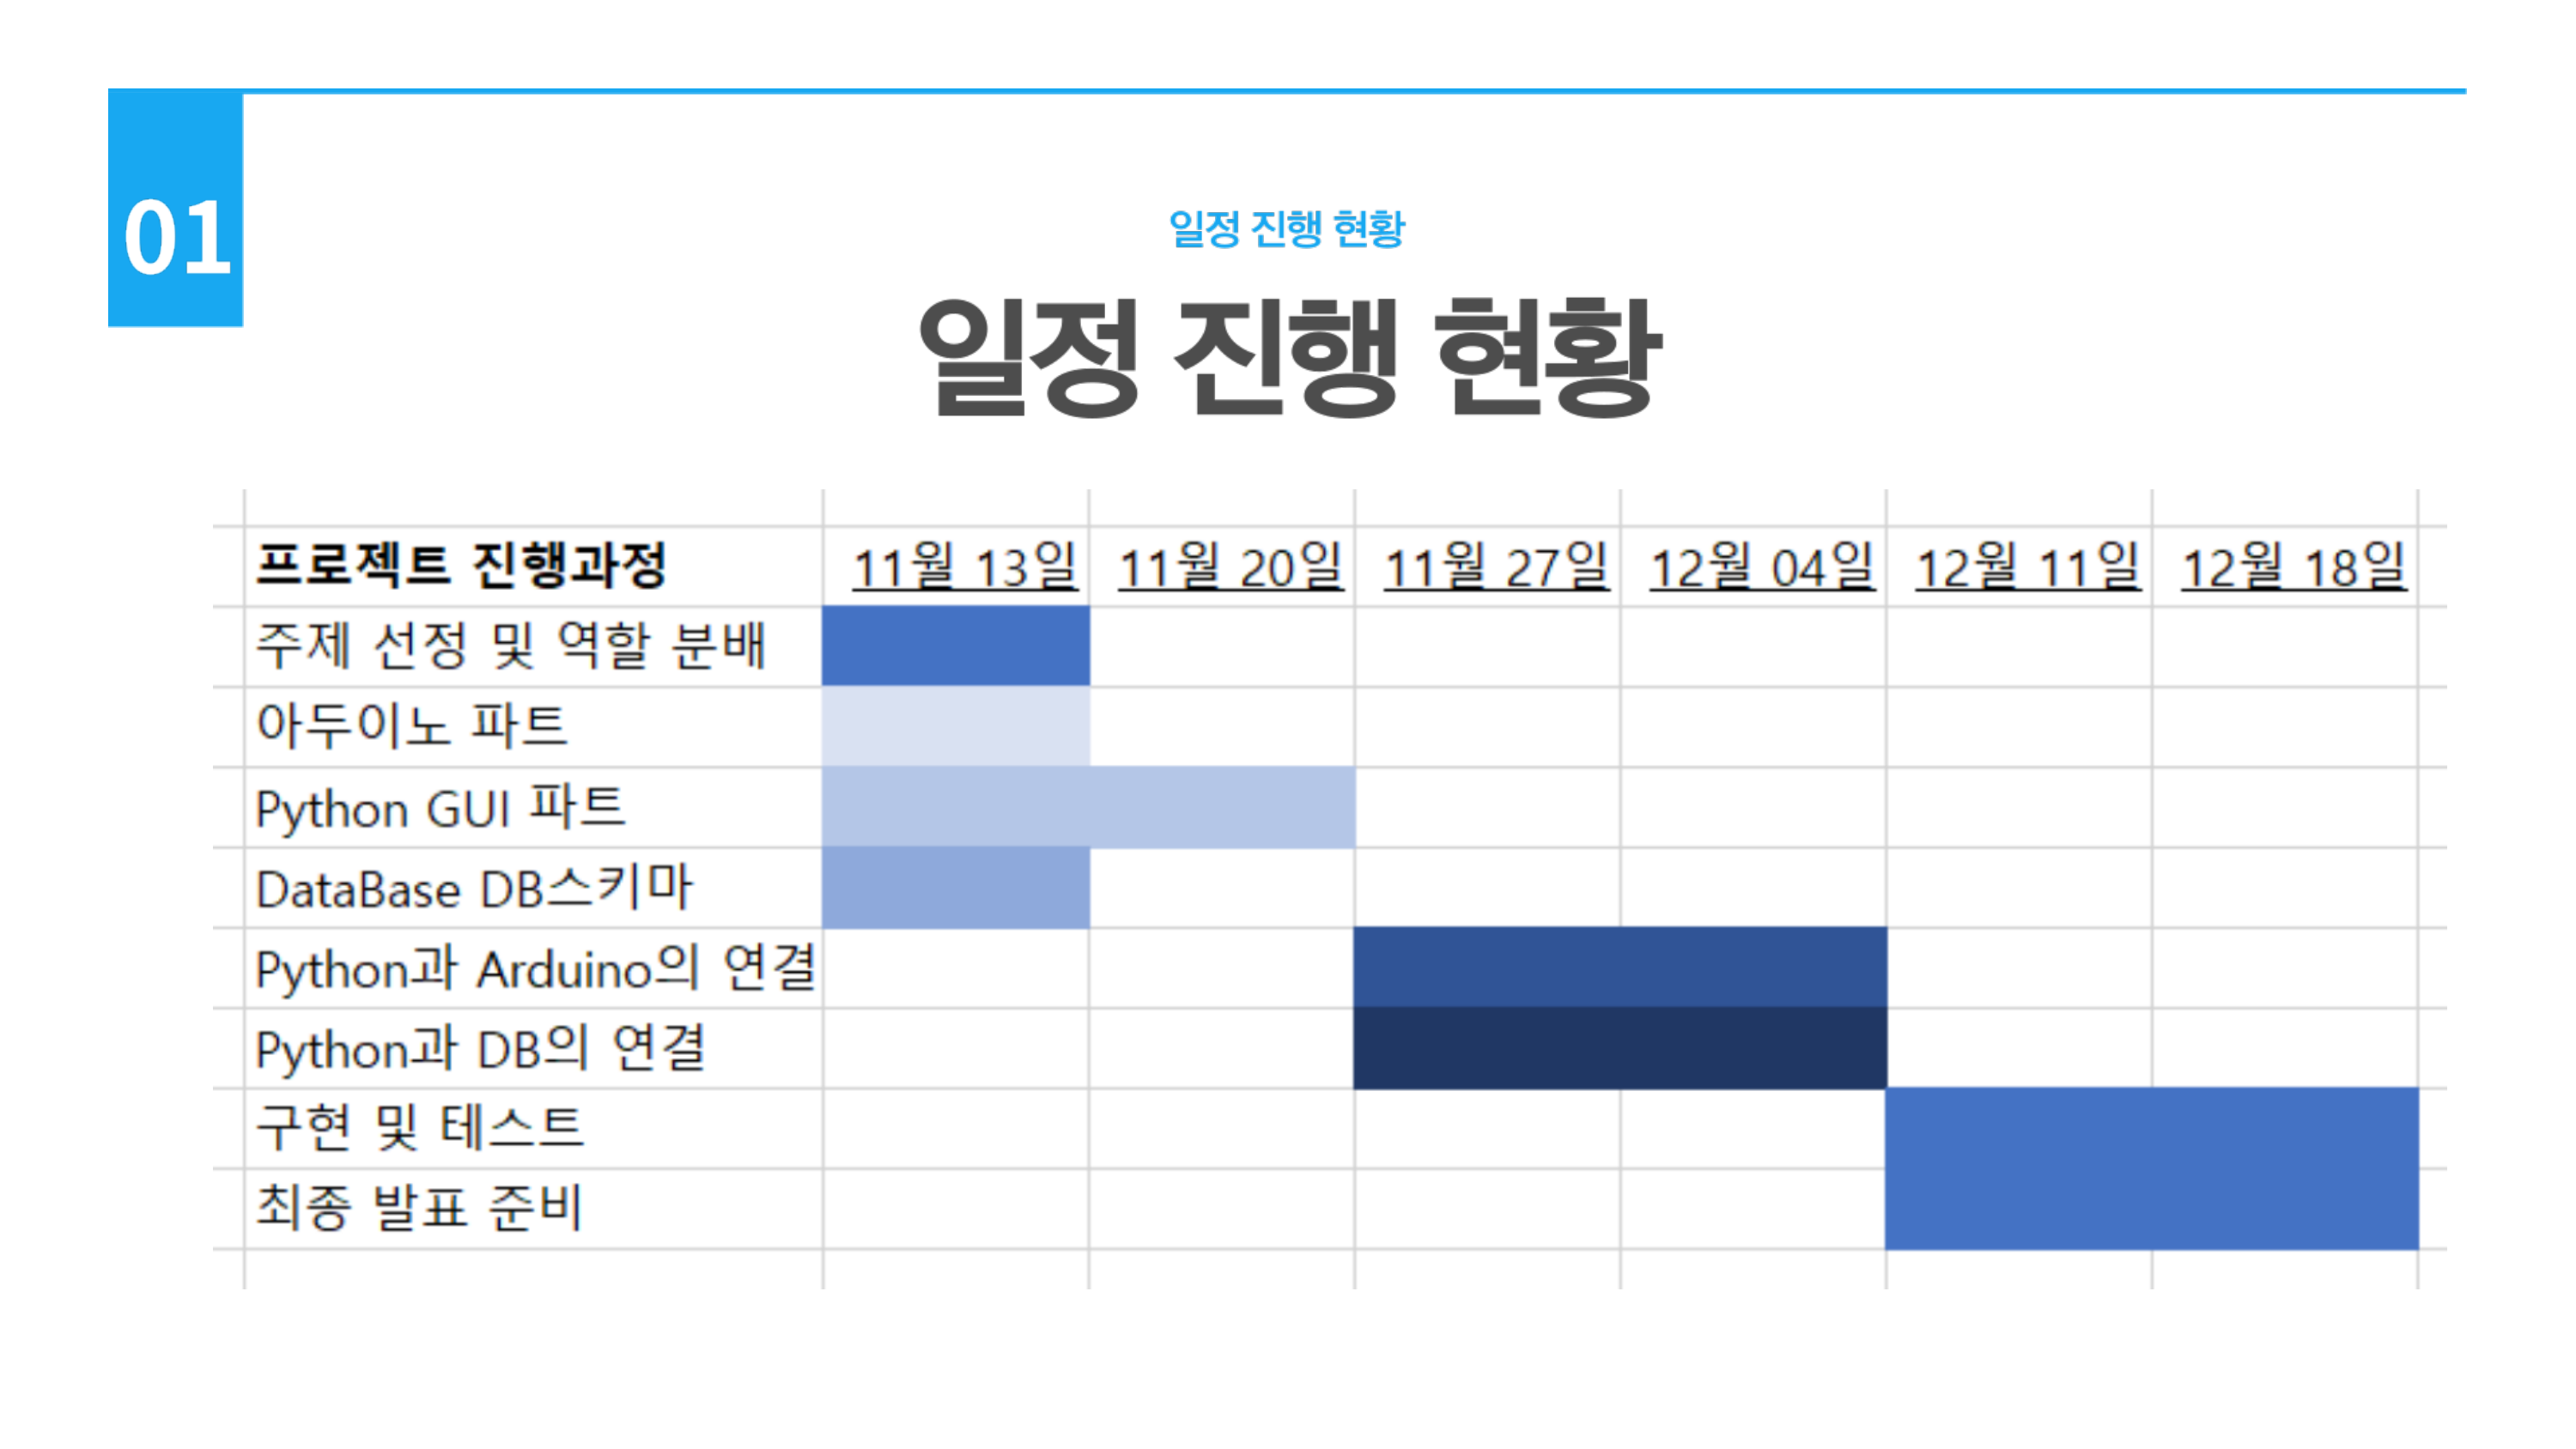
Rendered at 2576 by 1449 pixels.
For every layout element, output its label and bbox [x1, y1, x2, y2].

text_box [212, 489, 2447, 1290]
text_box [108, 92, 244, 100]
picture [0, 101, 2259, 565]
text_box [108, 88, 2467, 94]
